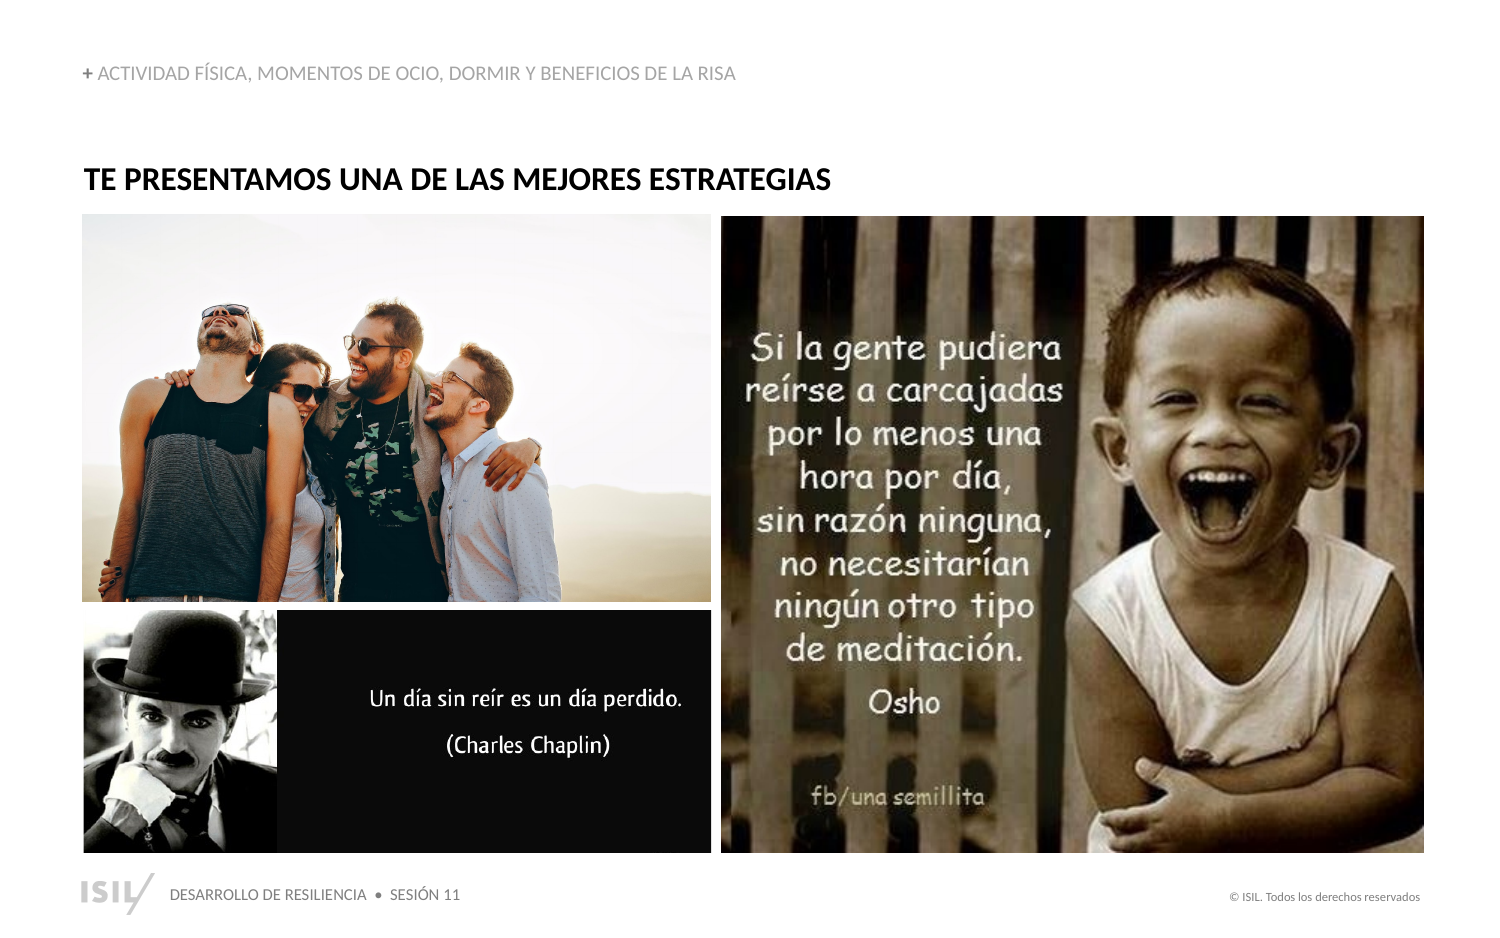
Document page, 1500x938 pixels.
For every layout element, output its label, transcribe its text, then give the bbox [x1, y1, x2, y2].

picture [83, 610, 712, 853]
text_box TE PRESENTAMOS UNA DE LAS MEJORES ESTRATEGIAS [84, 157, 1243, 198]
text_box + ACTIVIDAD FÍSICA, MOMENTOS DE OCIO, DORMIR Y BENEFICIOS DE LA RISA [82, 61, 975, 85]
picture [82, 214, 711, 602]
picture [721, 215, 1424, 853]
